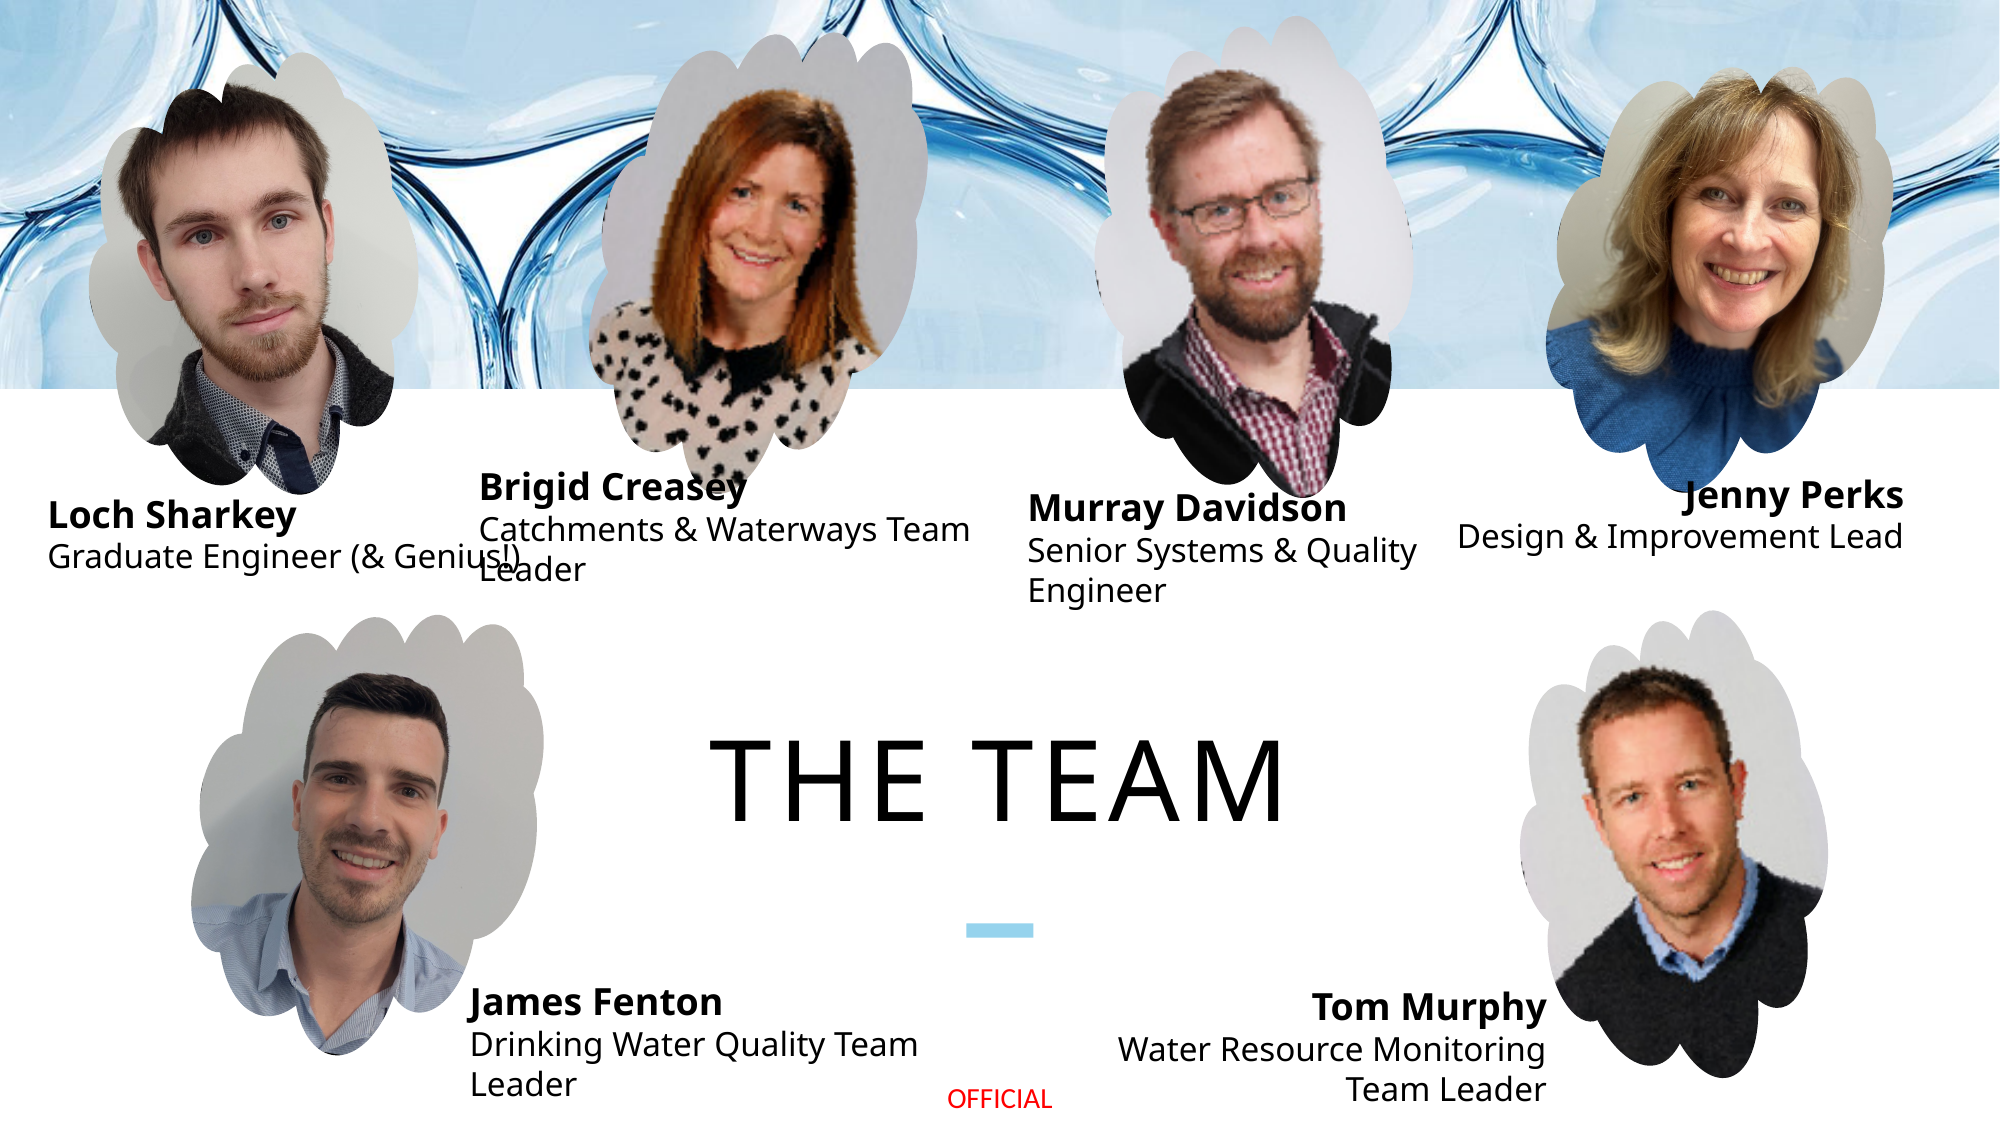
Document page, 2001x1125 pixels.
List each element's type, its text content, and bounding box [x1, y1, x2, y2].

picture [1519, 610, 1829, 1082]
text_box Tom Murphy Water Resource Monitoring Team Leader [1019, 976, 1562, 1116]
text_box Jenny Perks Design & Improvement Lead [1376, 463, 1920, 563]
text_box Loch Sharkey Graduate Engineer (& Genius!) [32, 483, 576, 583]
picture [0, 0, 2000, 502]
title The team [670, 614, 1330, 956]
text_box James Fenton Drinking Water Quality Team Leader [454, 970, 998, 1111]
text_box Brigid Creasey Catchments & Waterways Team Leader [463, 455, 1007, 595]
text_box Murray Davidson Senior Systems & Quality Engineer [1012, 477, 1556, 617]
picture [191, 604, 544, 1056]
